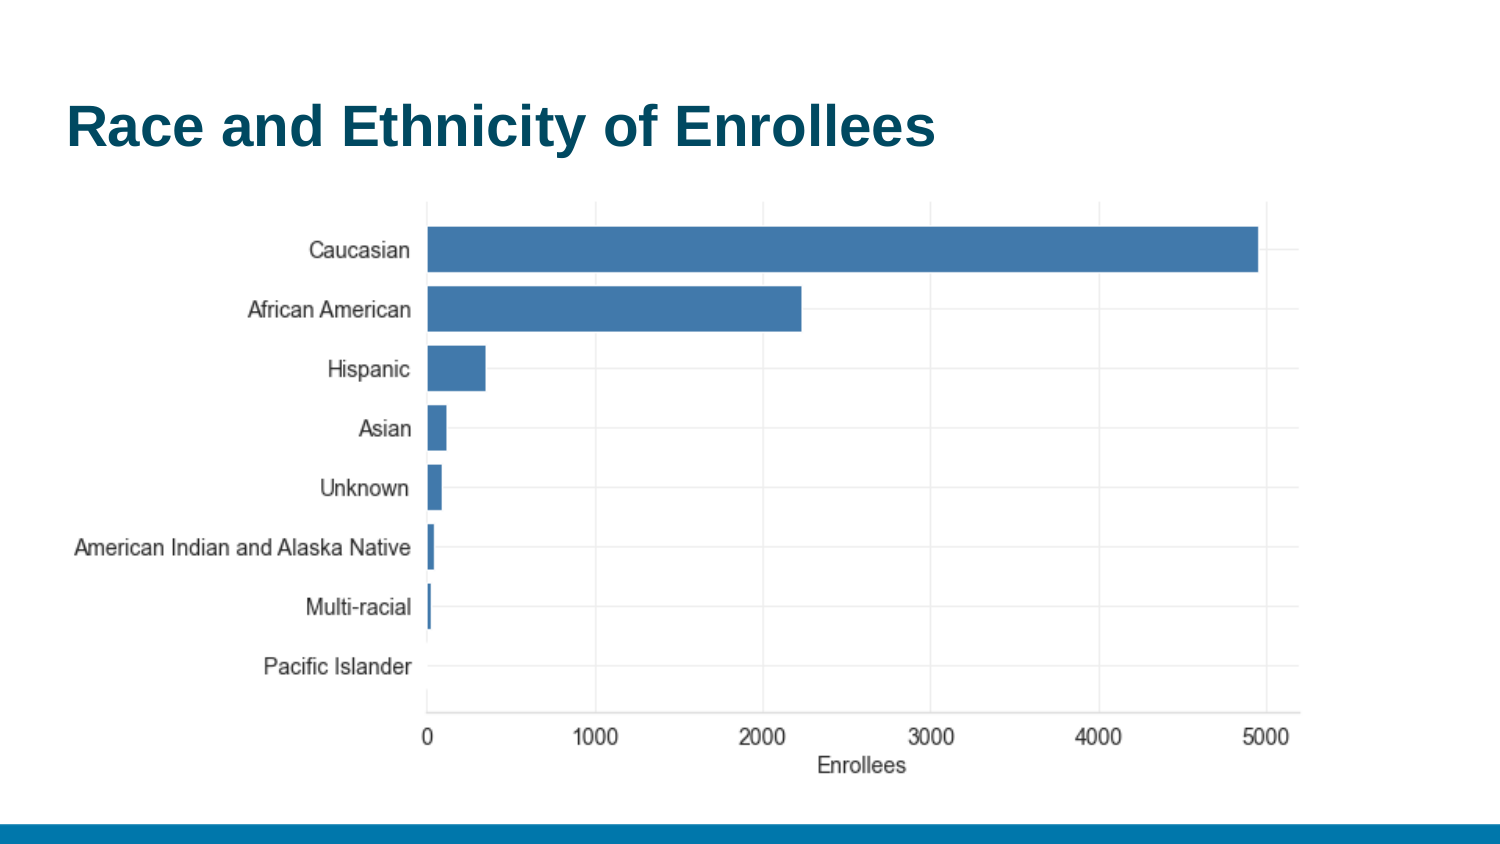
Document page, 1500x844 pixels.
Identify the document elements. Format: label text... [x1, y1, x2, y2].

title Race and Ethnicity of Enrollees [51, 72, 1449, 167]
picture [62, 191, 1310, 790]
